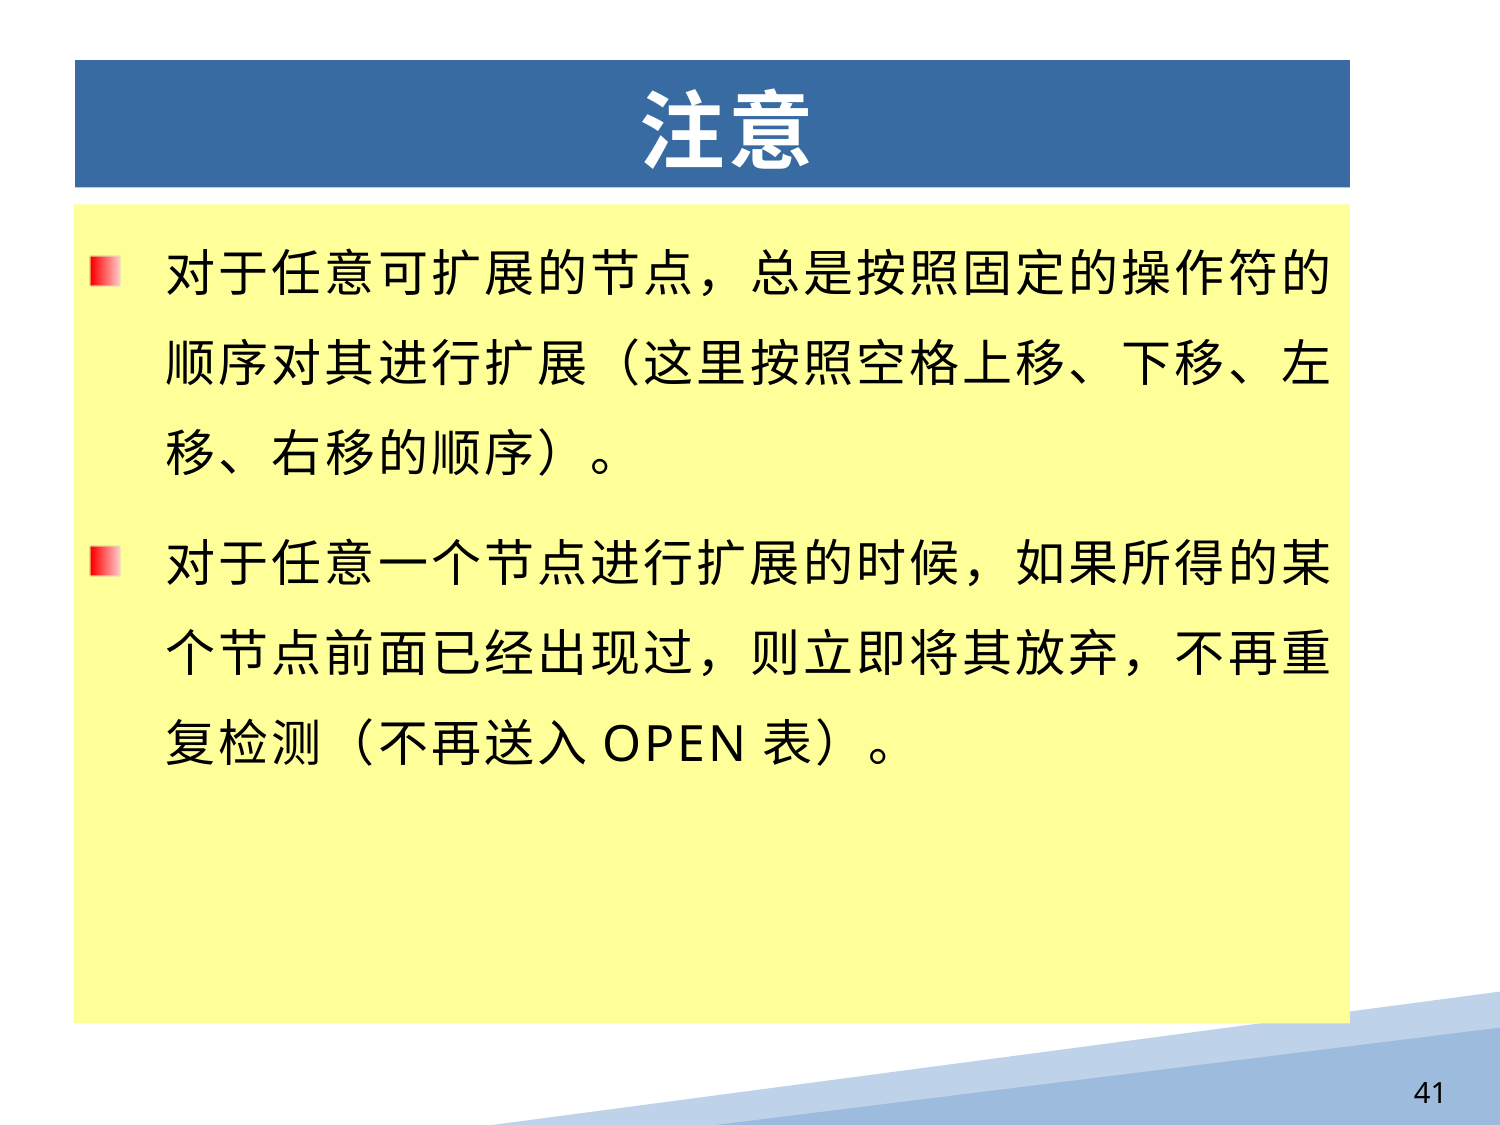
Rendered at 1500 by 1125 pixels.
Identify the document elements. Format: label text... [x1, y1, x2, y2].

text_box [492, 991, 1500, 1125]
list 对于任意可扩展的节点，总是按照固定的操作符的顺序对其进行扩展（这里按照空格上移、下移、左移、右移的顺序）。 对于任意一个节点进行扩展的时候，如果所得的某个节点前面已经出现过，则立即将其放弃，不再重复检测（不再送入OPEN表）。 [73, 204, 1350, 1024]
picture [88, 254, 124, 290]
title 注意 [75, 60, 1350, 188]
picture [88, 544, 124, 580]
